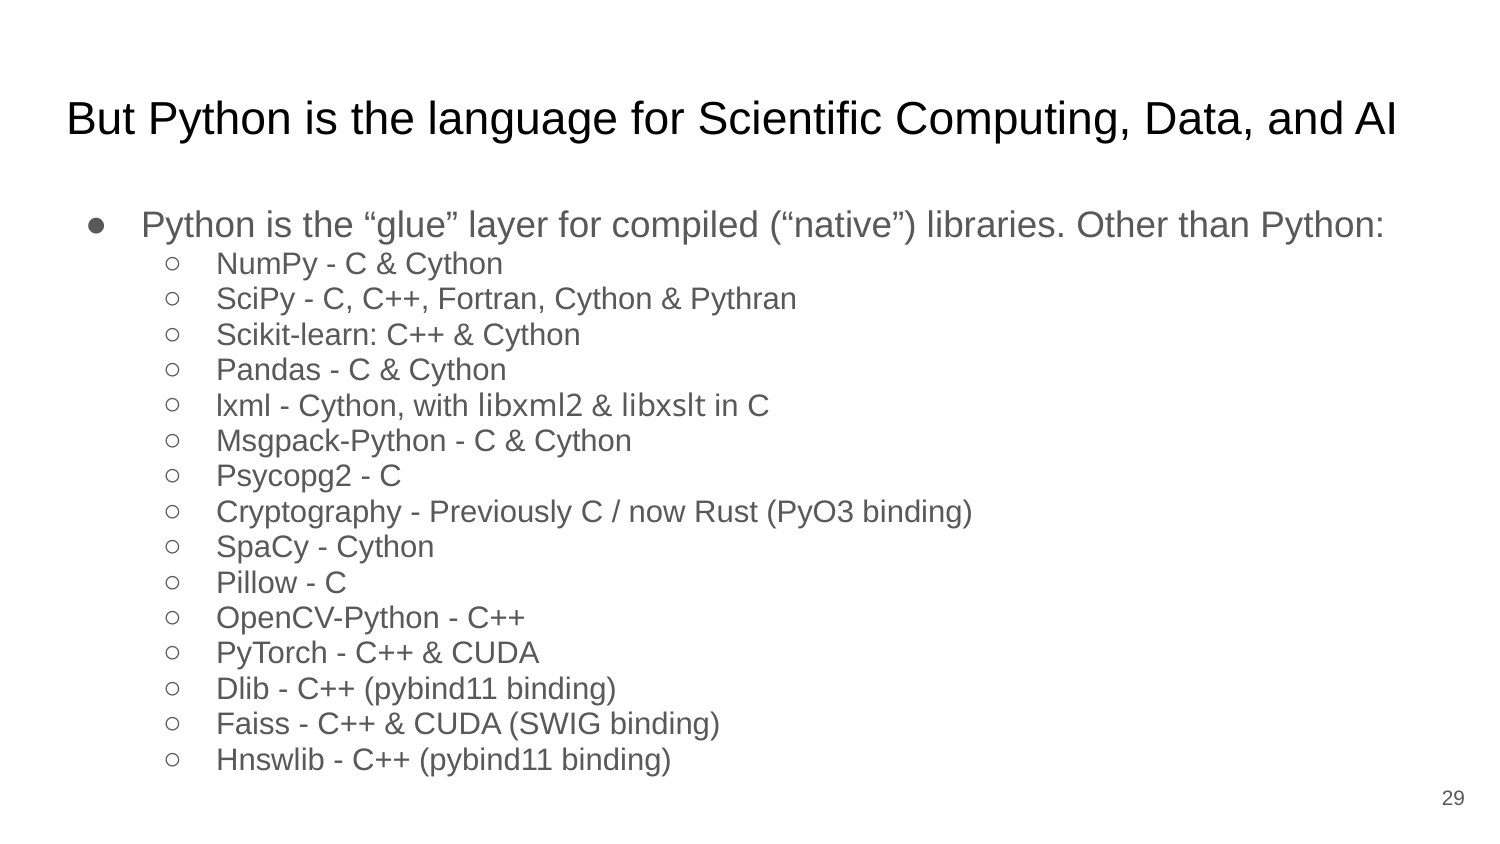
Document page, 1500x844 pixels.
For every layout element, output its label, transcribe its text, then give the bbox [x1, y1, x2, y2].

title But Python is the language for Scientific Computing, Data, and AI [51, 72, 1449, 167]
slide_number ‹#› [1389, 764, 1480, 830]
list Python is the “glue” layer for compiled (“native”) libraries. Other than Python: NumPy - C & Cython SciPy - C, C++, Fortran, Cython & Pythran Scikit-learn: C++ & Cython Pandas - C & Cython lxml - Cython, with libxml2 & libxslt in C Msgpack-Python - C & Cython Psycopg2 - C Cryptography - Previously C / now Rust (PyO3 binding) SpaCy - Cython Pillow - C OpenCV-Python - C++ PyTorch - C++ & CUDA Dlib - C++ (pybind11 binding) Faiss - C++ & CUDA (SWIG binding) Hnswlib - C++ (pybind11 binding) [51, 189, 1449, 811]
